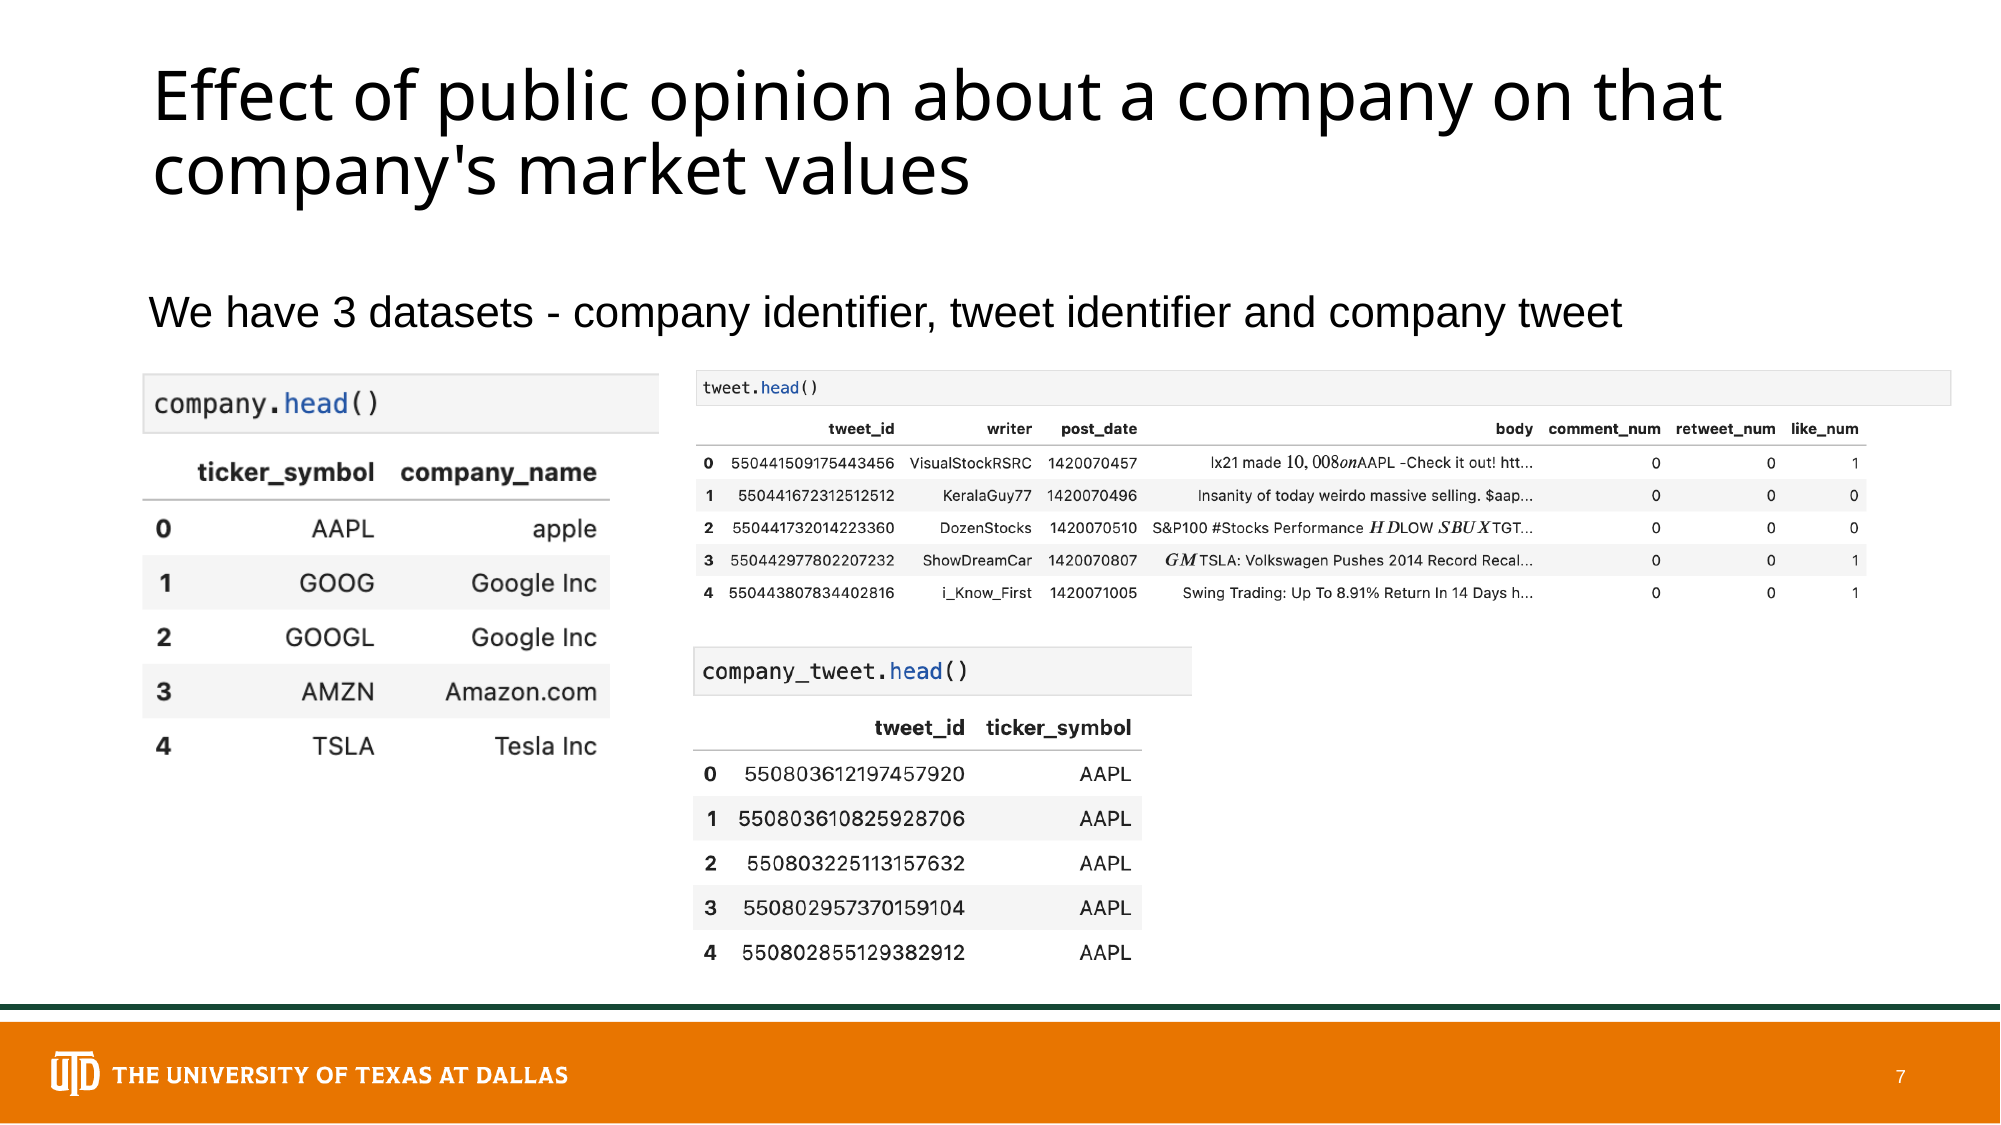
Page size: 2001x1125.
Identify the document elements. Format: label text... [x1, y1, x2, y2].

picture [131, 365, 659, 806]
list We have 3 datasets - company identifier, tweet identifier and company tweet [95, 214, 1961, 992]
title Effect of public opinion about a company on that company's market values [137, 40, 1863, 214]
picture [24, 1021, 588, 1121]
picture [685, 347, 1961, 992]
slide_number 7 [1862, 1060, 1922, 1092]
